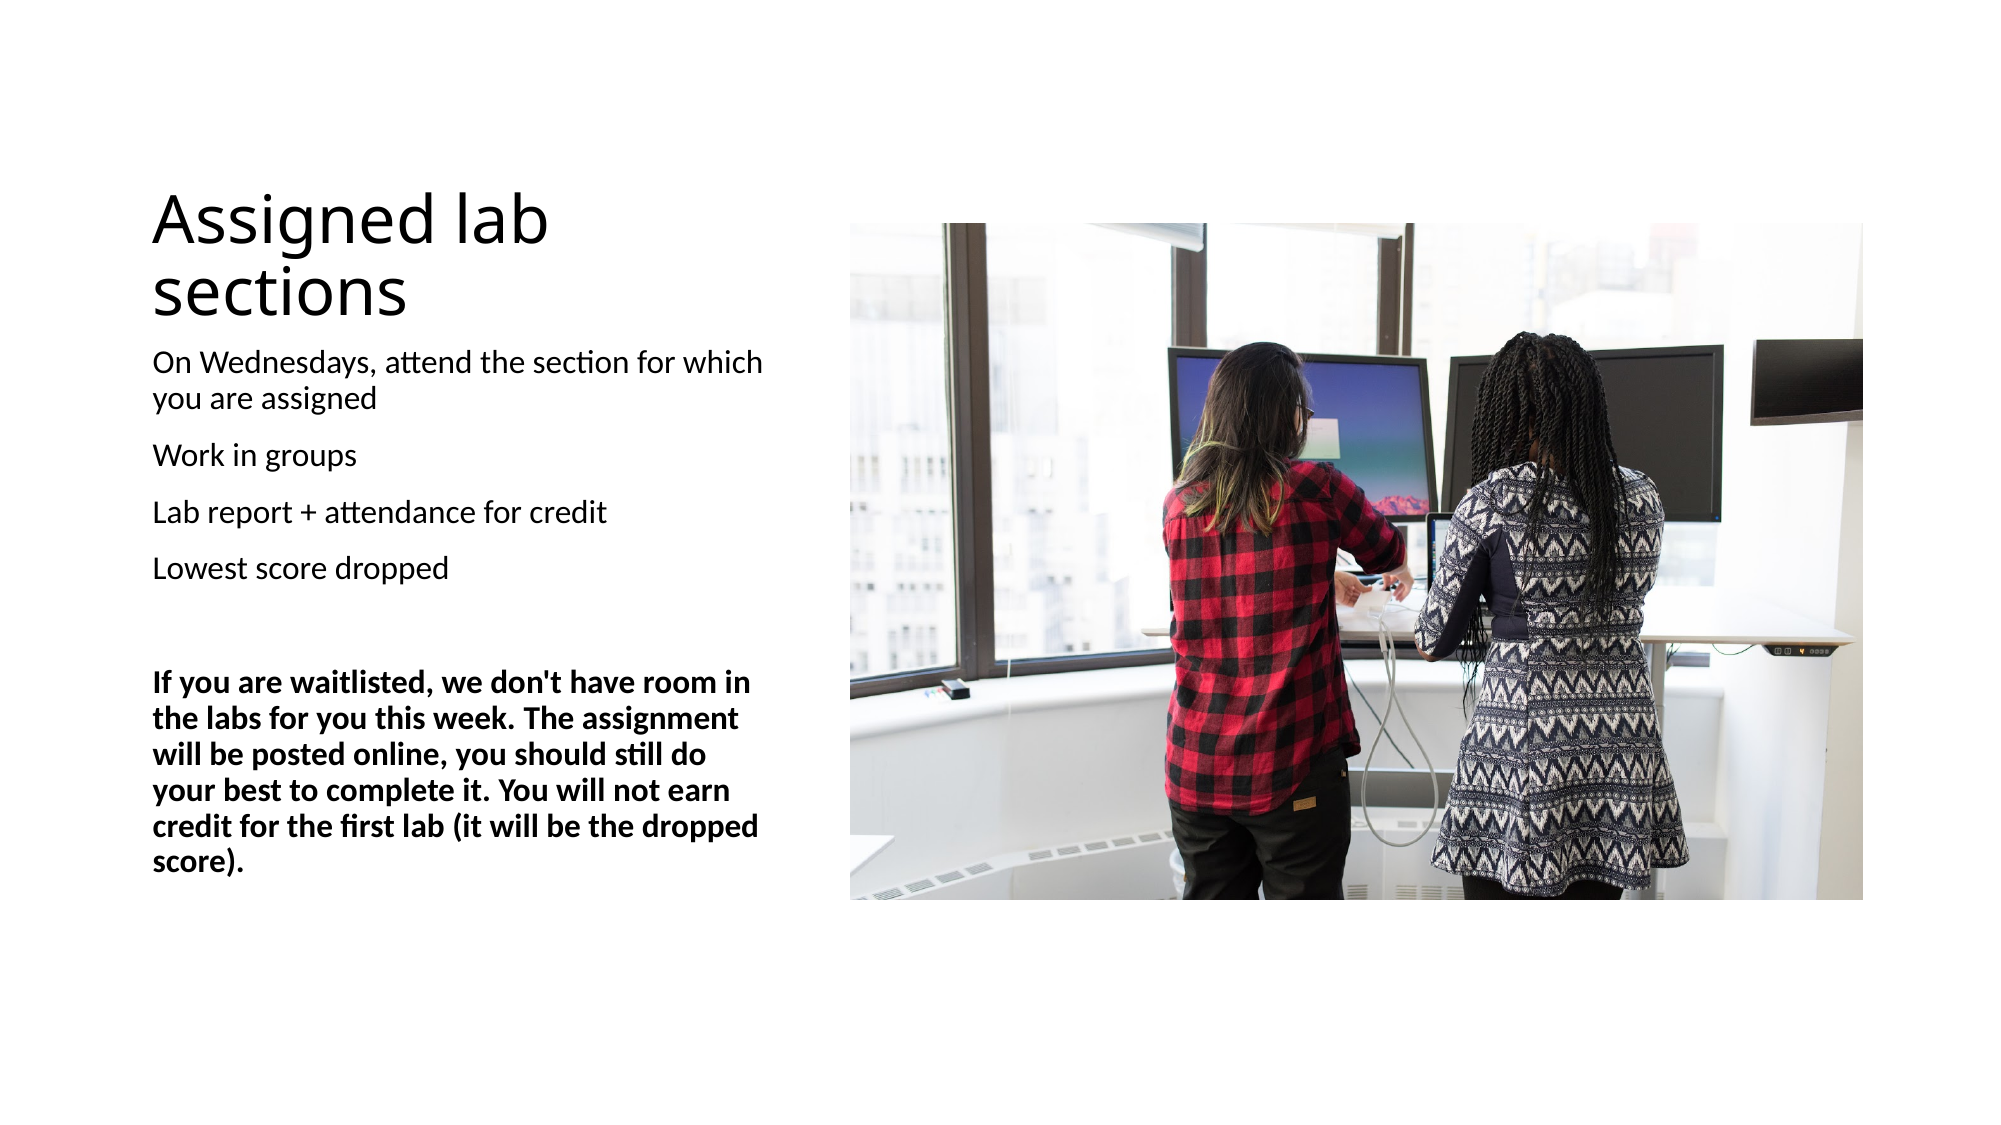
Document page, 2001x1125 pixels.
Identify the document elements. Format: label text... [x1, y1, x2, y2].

title Assigned lab sections [137, 75, 783, 337]
list On Wednesdays, attend the section for which you are assigned Work in groups Lab report + attendance for credit Lowest score dropped If you are waitlisted, we don't have room in the labs for you this week. The assignment will be posted online, you should still do your best to complete it. You will not earn credit for the first lab (it will be the dropped score). [137, 337, 783, 963]
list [850, 223, 1863, 900]
